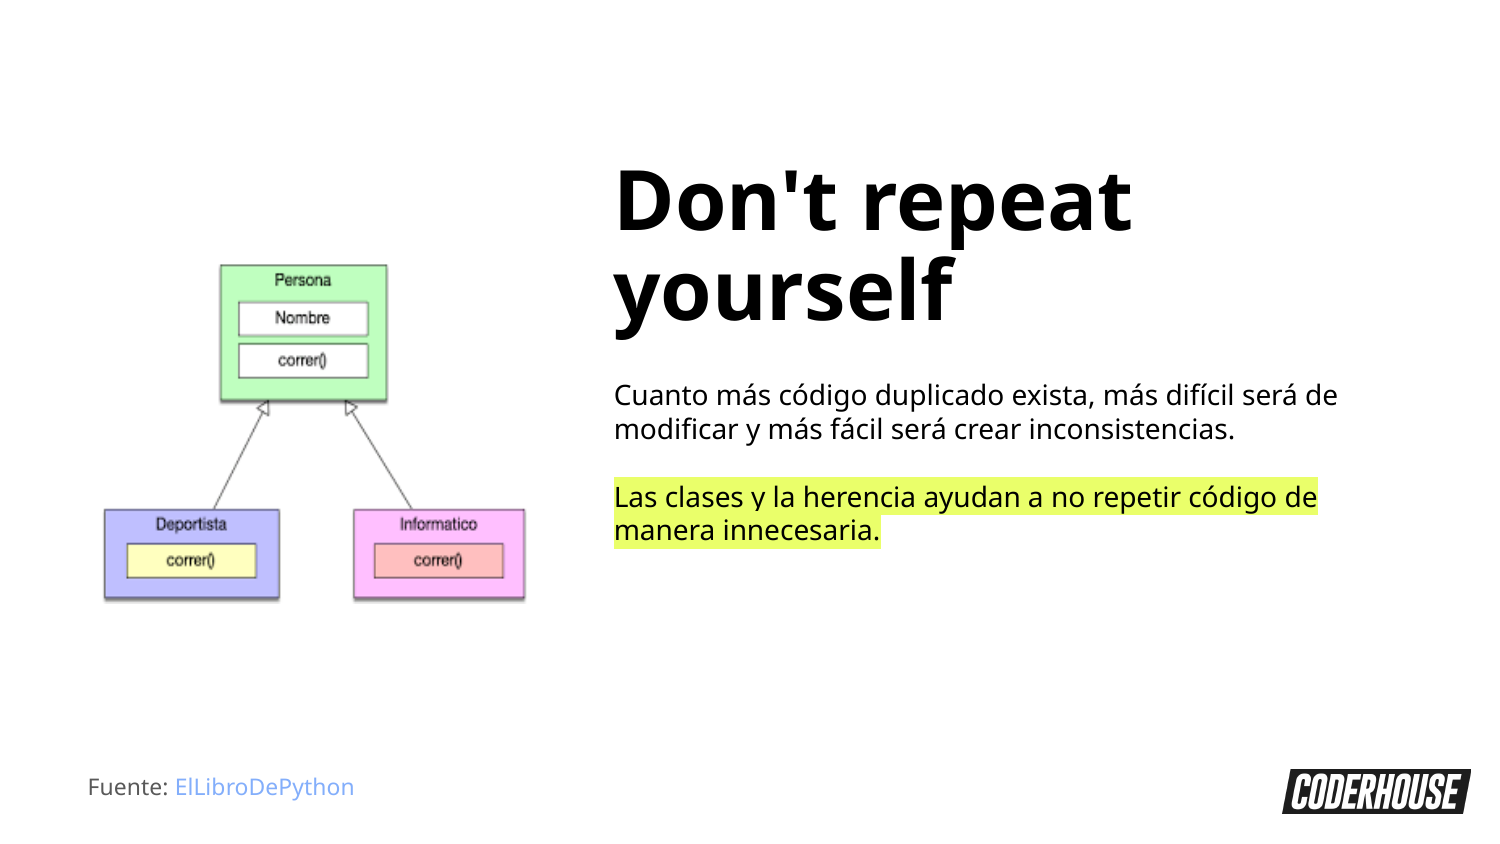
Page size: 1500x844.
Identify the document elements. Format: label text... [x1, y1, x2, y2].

text_box Cuanto más código duplicado exista, más difícil será de modificar y más fácil será crear inconsistencias. Las clases y la herencia ayudan a no repetir código de manera innecesaria. [598, 362, 1417, 562]
text_box Fuente: ElLibroDePython [72, 753, 565, 819]
picture [100, 262, 528, 605]
picture [1281, 769, 1471, 814]
text_box Don't repeat yourself [598, 143, 1417, 362]
